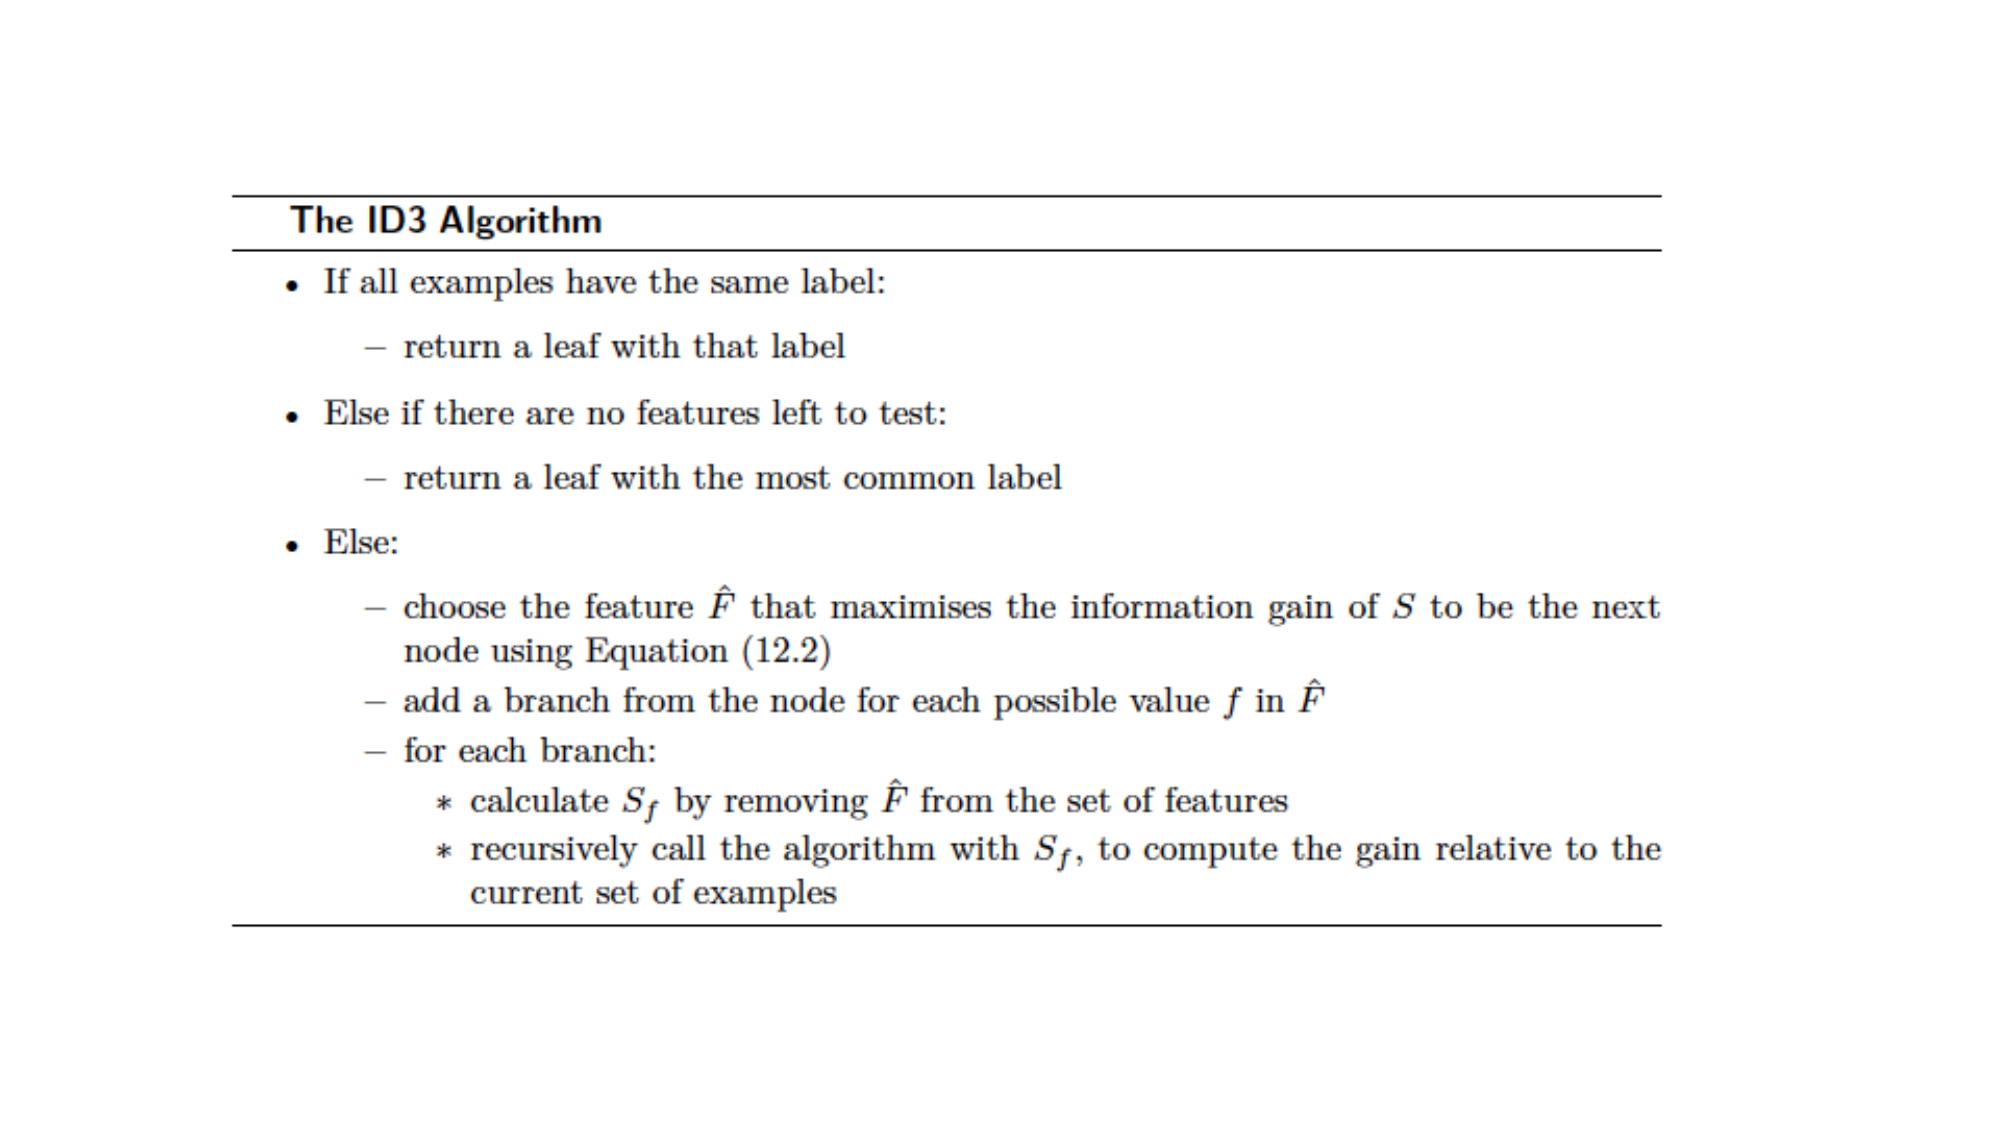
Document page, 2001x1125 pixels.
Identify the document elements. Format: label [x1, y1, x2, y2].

picture [216, 177, 1729, 948]
